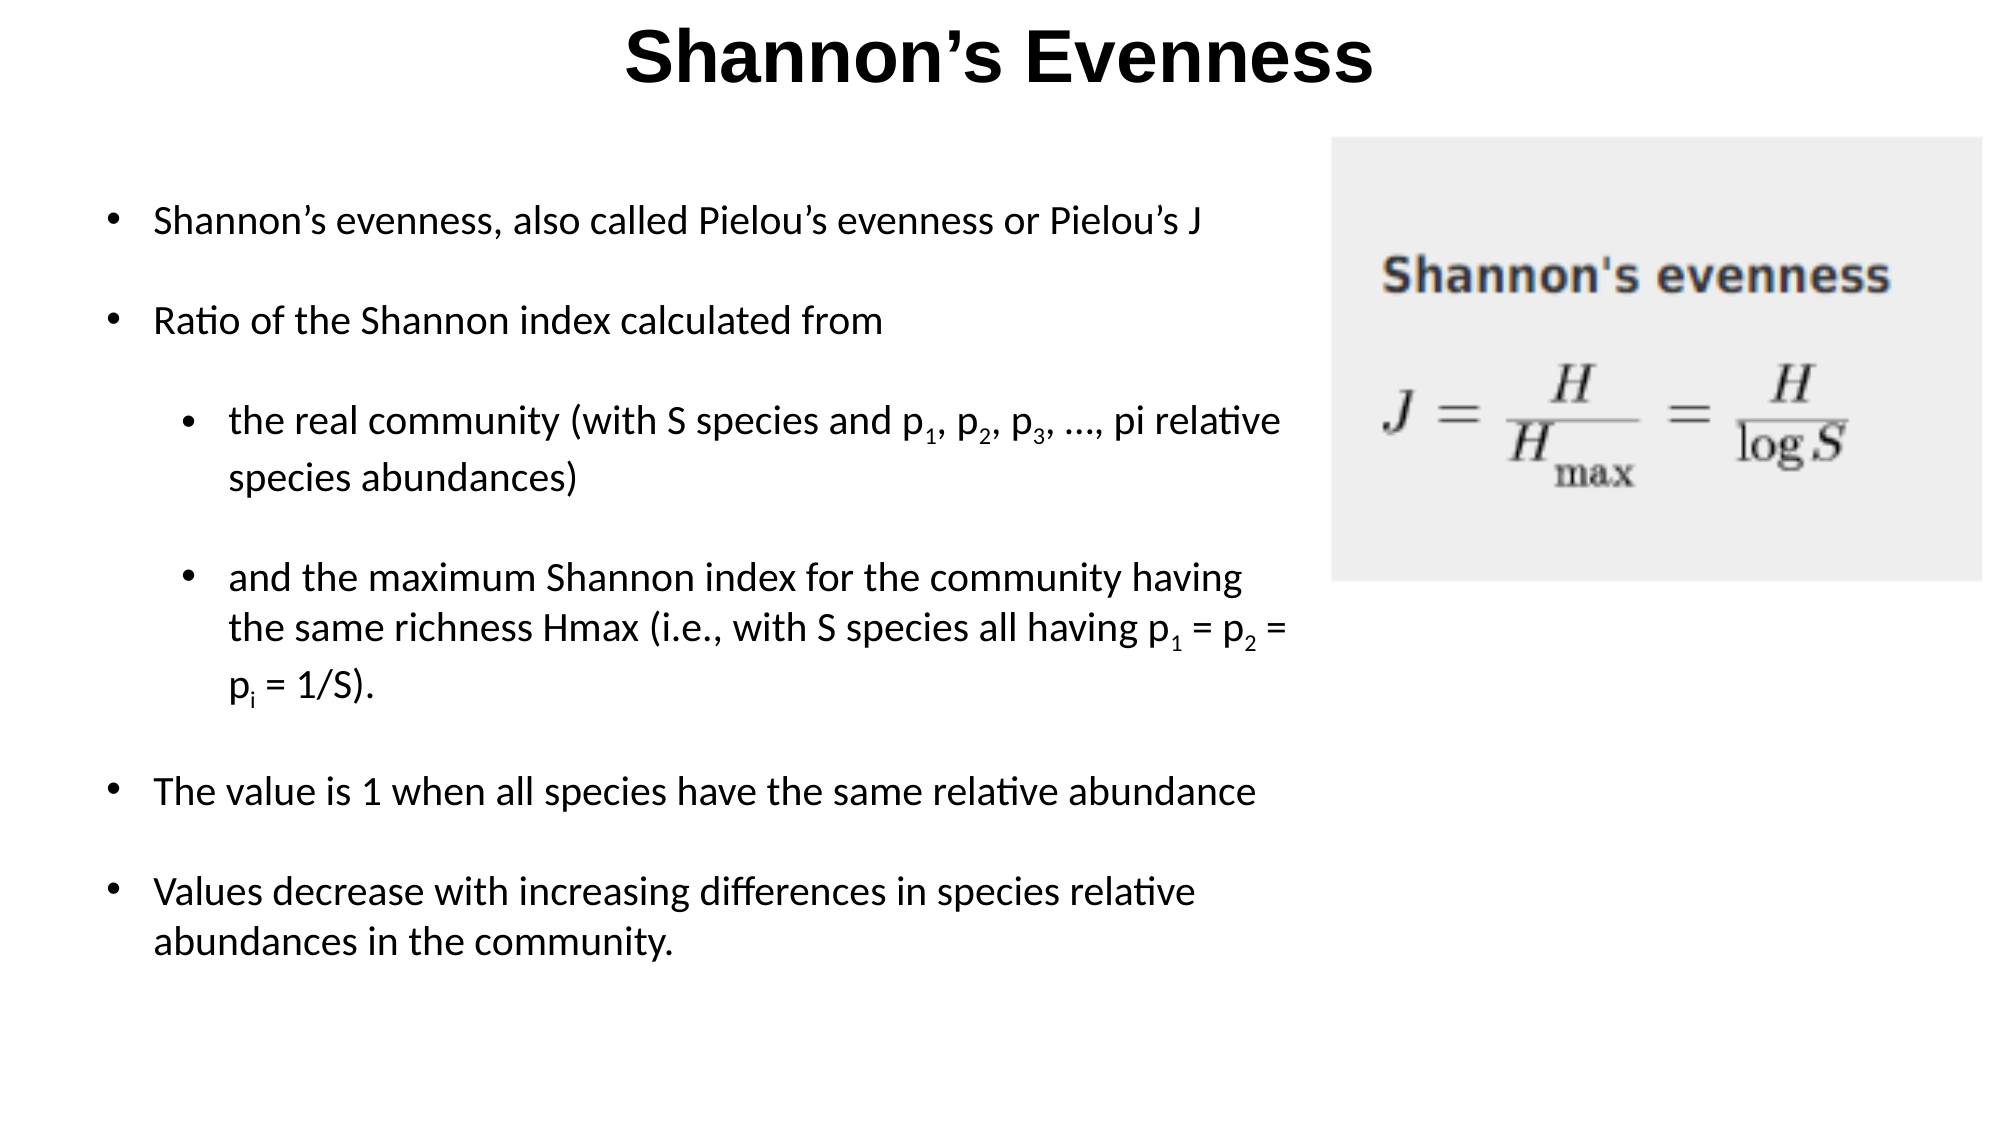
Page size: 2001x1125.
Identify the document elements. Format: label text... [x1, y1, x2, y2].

text_box Shannon’s evenness, also called Pielou’s evenness or Pielou’s J Ratio of the Shannon index calculated from the real community (with S species and p1, p2, p3, …, pi relative species abundances) and the maximum Shannon index for the community having the same richness Hmax (i.e., with S species all having p1 = p2 = pi = 1/S). The value is 1 when all species have the same relative abundance Values decrease with increasing differences in species relative abundances in the community. [91, 185, 1306, 971]
text_box Shannon’s Evenness [609, 0, 1391, 105]
picture [1323, 125, 1983, 621]
